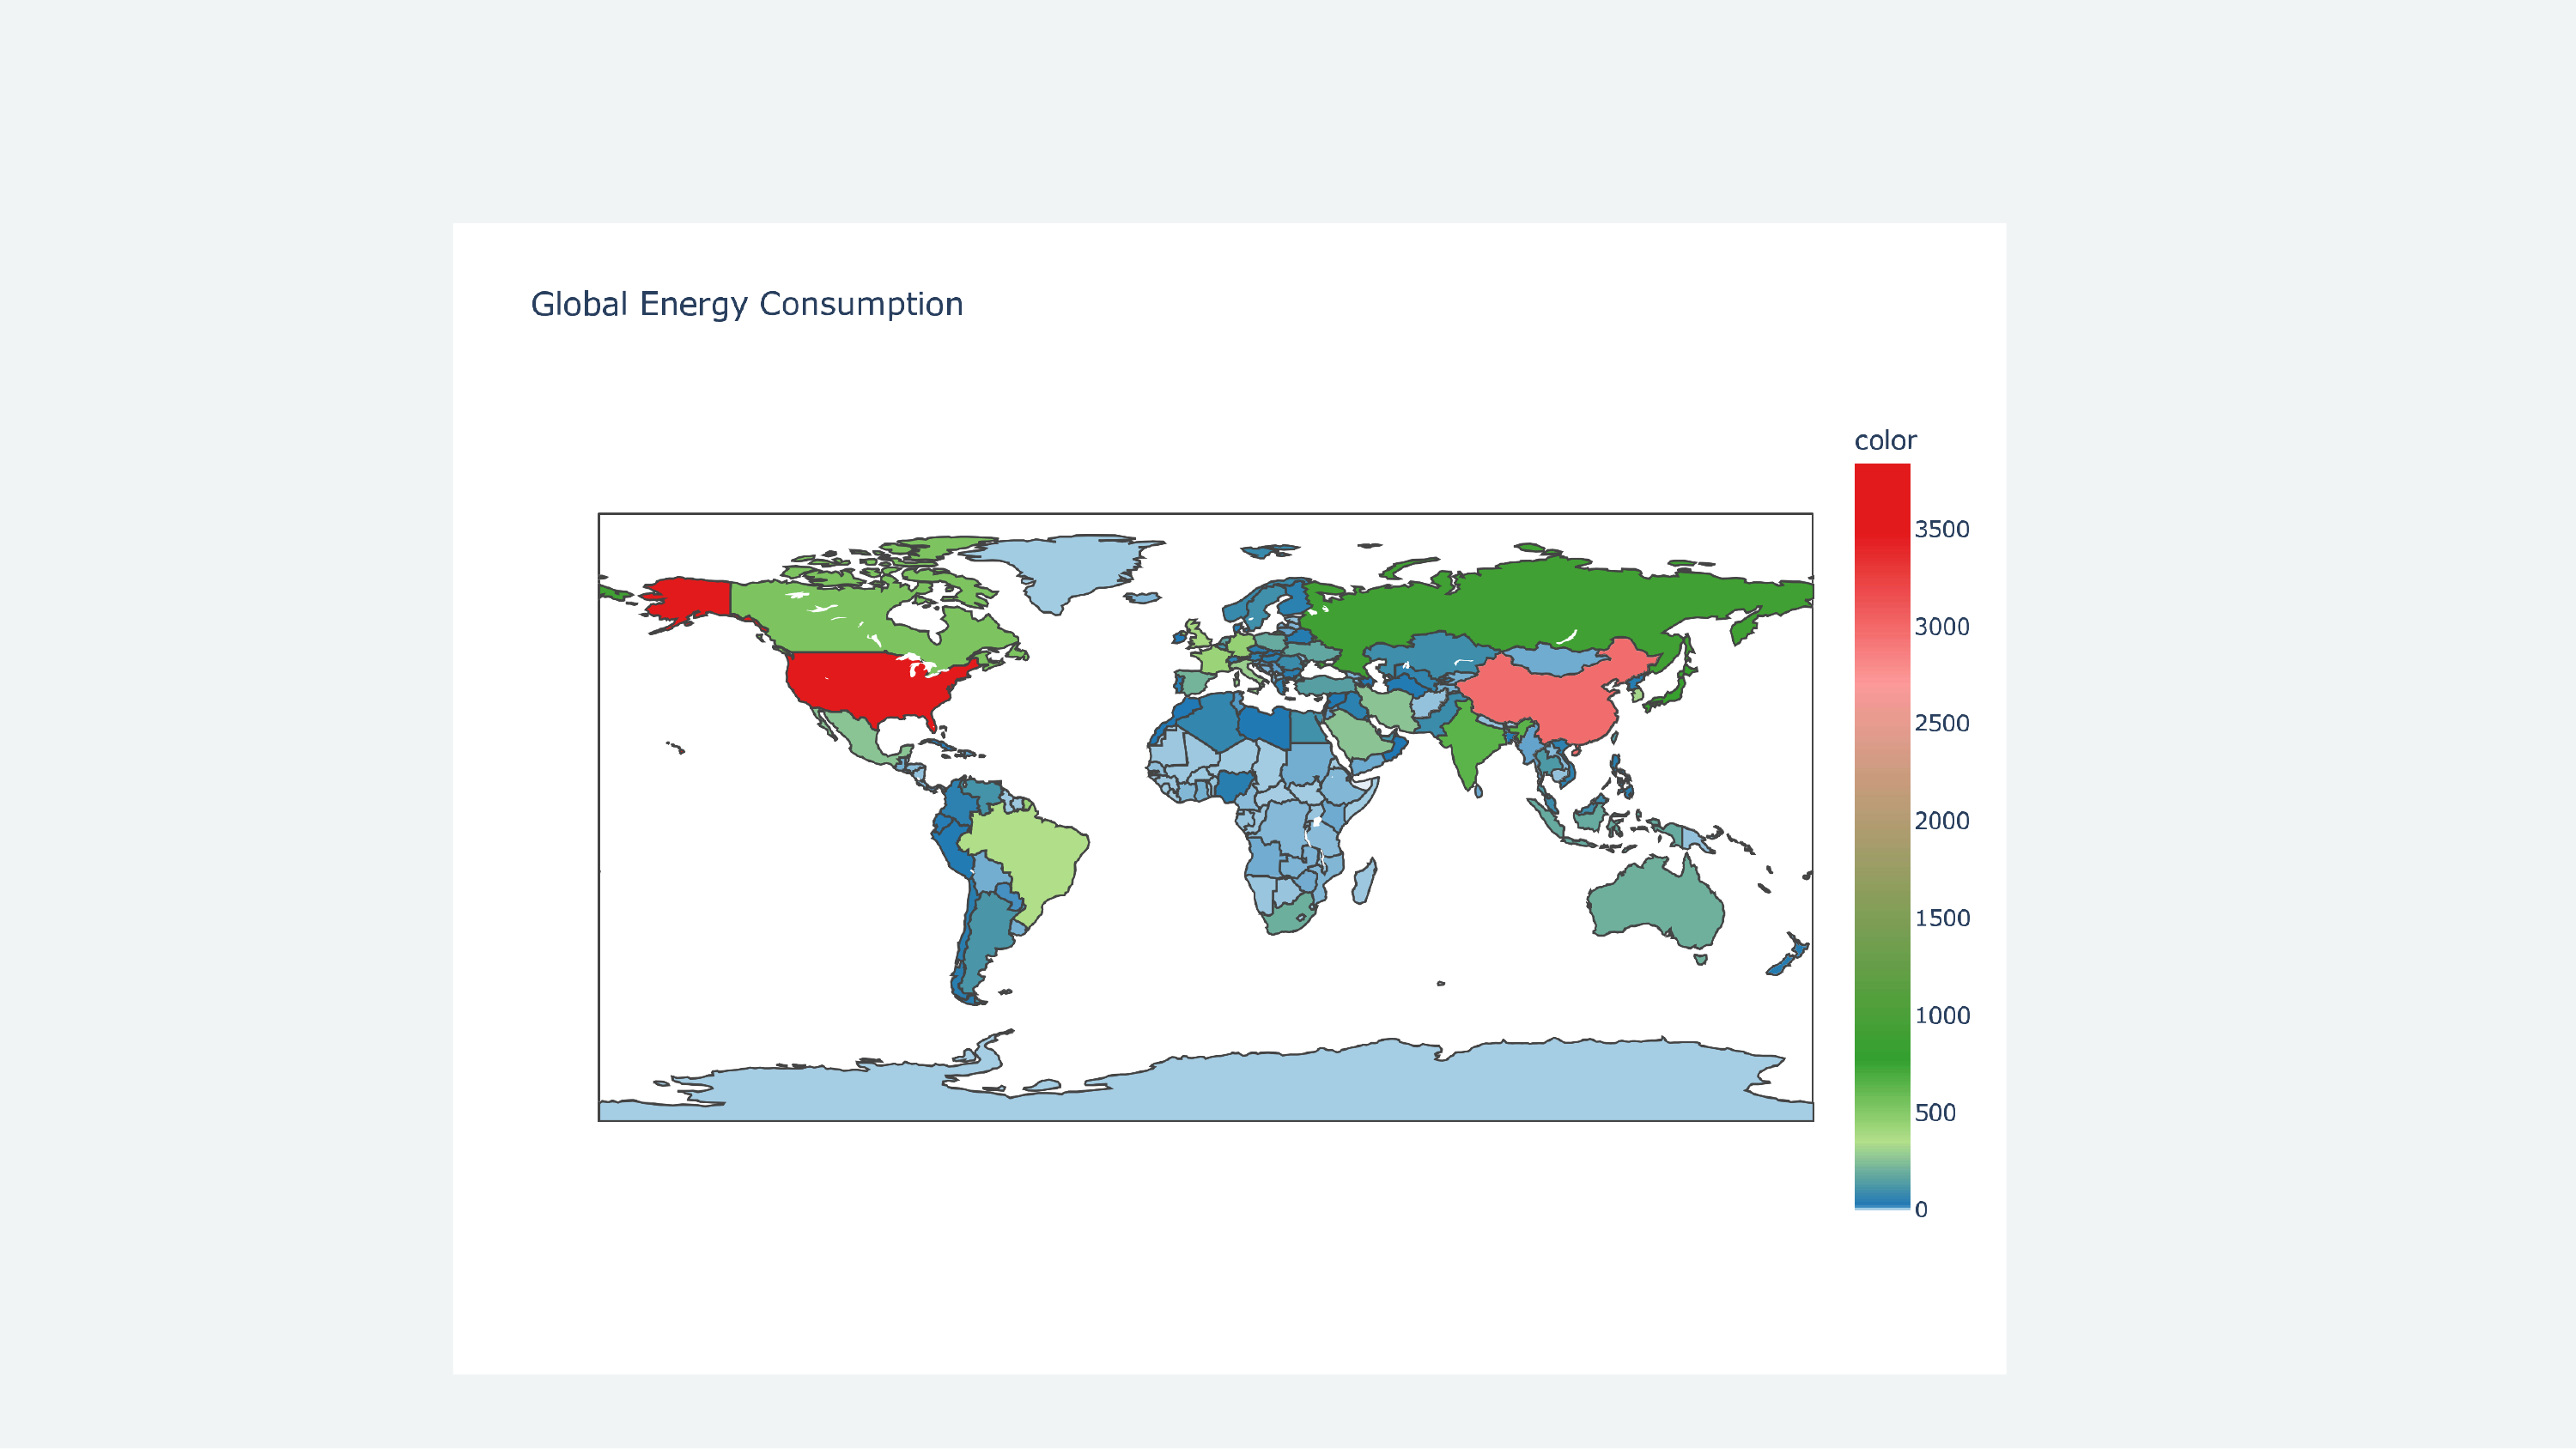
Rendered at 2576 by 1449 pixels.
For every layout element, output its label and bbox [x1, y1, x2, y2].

text_box [453, 222, 2007, 1375]
